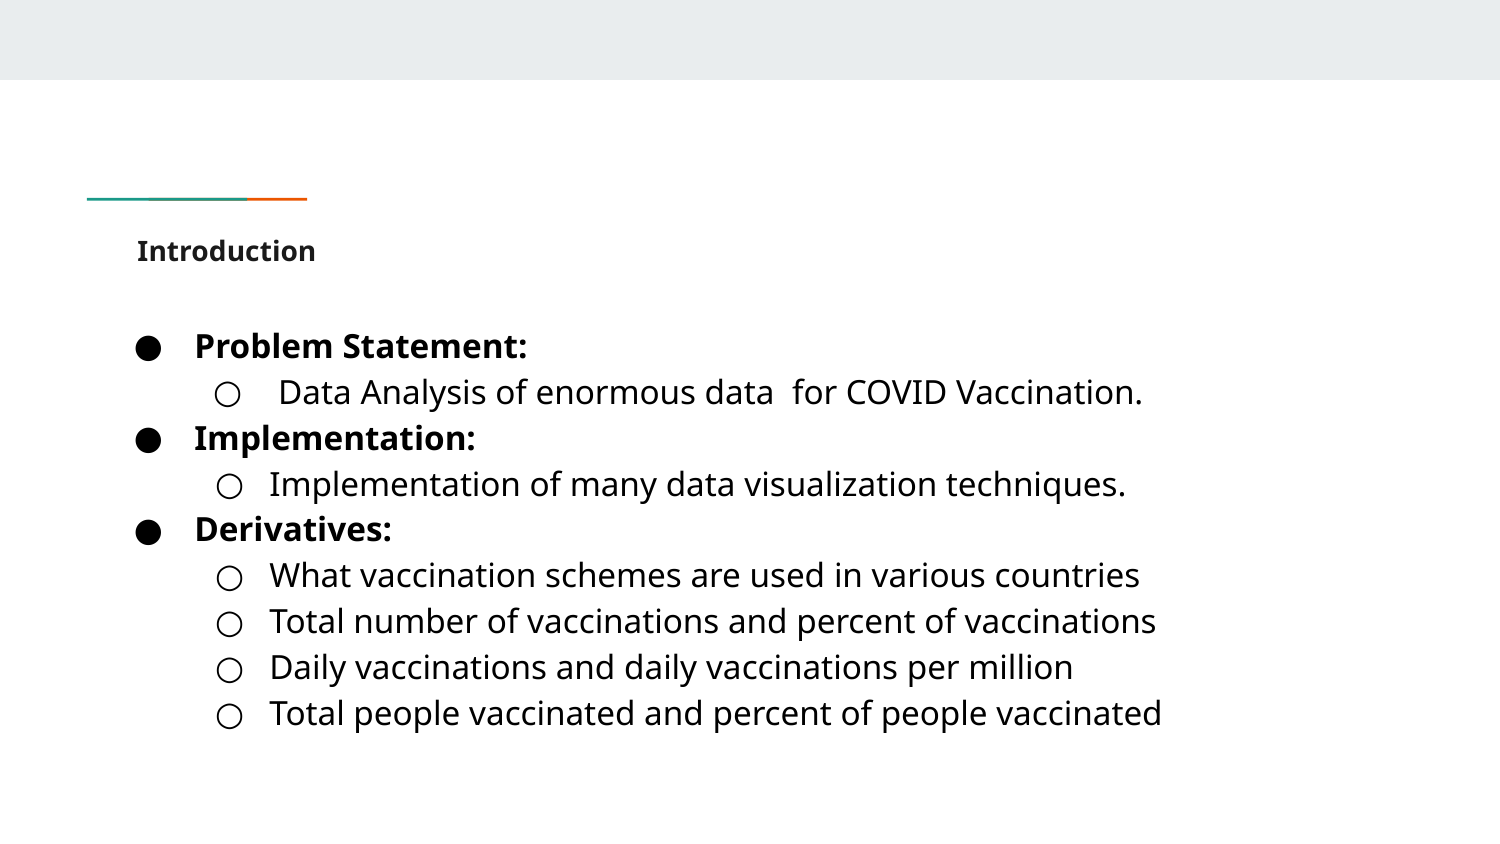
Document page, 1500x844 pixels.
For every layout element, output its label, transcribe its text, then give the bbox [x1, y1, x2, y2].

title Introduction [122, 196, 1384, 285]
list Problem Statement: Data Analysis of enormous data for COVID Vaccination. Implementation: Implementation of many data visualization techniques. Derivatives: What vaccination schemes are used in various countries Total number of vaccinations and percent of vaccinations Daily vaccinations and daily vaccinations per million Total people vaccinated and percent of people vaccinated [29, 304, 1384, 820]
